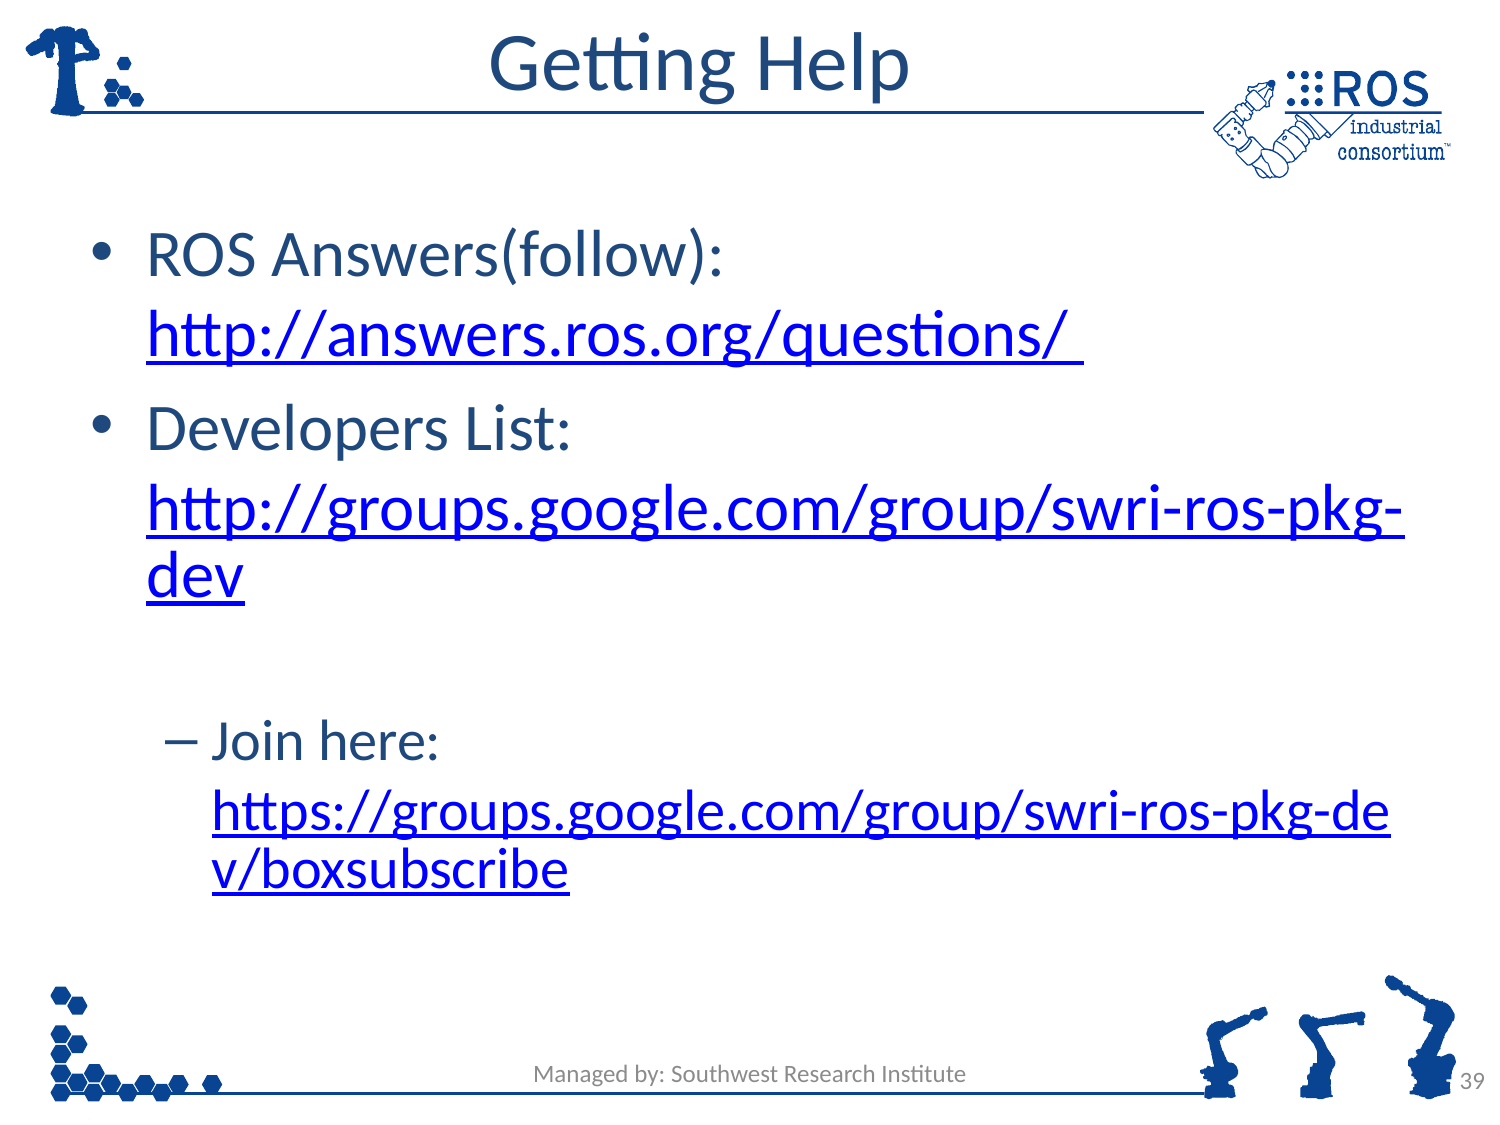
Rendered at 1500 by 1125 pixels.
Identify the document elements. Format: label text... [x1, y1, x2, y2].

slide_number 39 [1149, 1050, 1500, 1110]
list ROS Answers(follow): http://answers.ros.org/questions/ Developers List: http://groups.google.com/group/swri-ros-pkg-dev Join here: https://groups.google.com/group/swri-ros-pkg-dev/boxsubscribe [75, 202, 1425, 945]
footer Managed by: Southwest Research Institute [468, 1042, 1032, 1103]
title Getting Help [150, 0, 1250, 113]
slide_number [99, 1025, 388, 1085]
